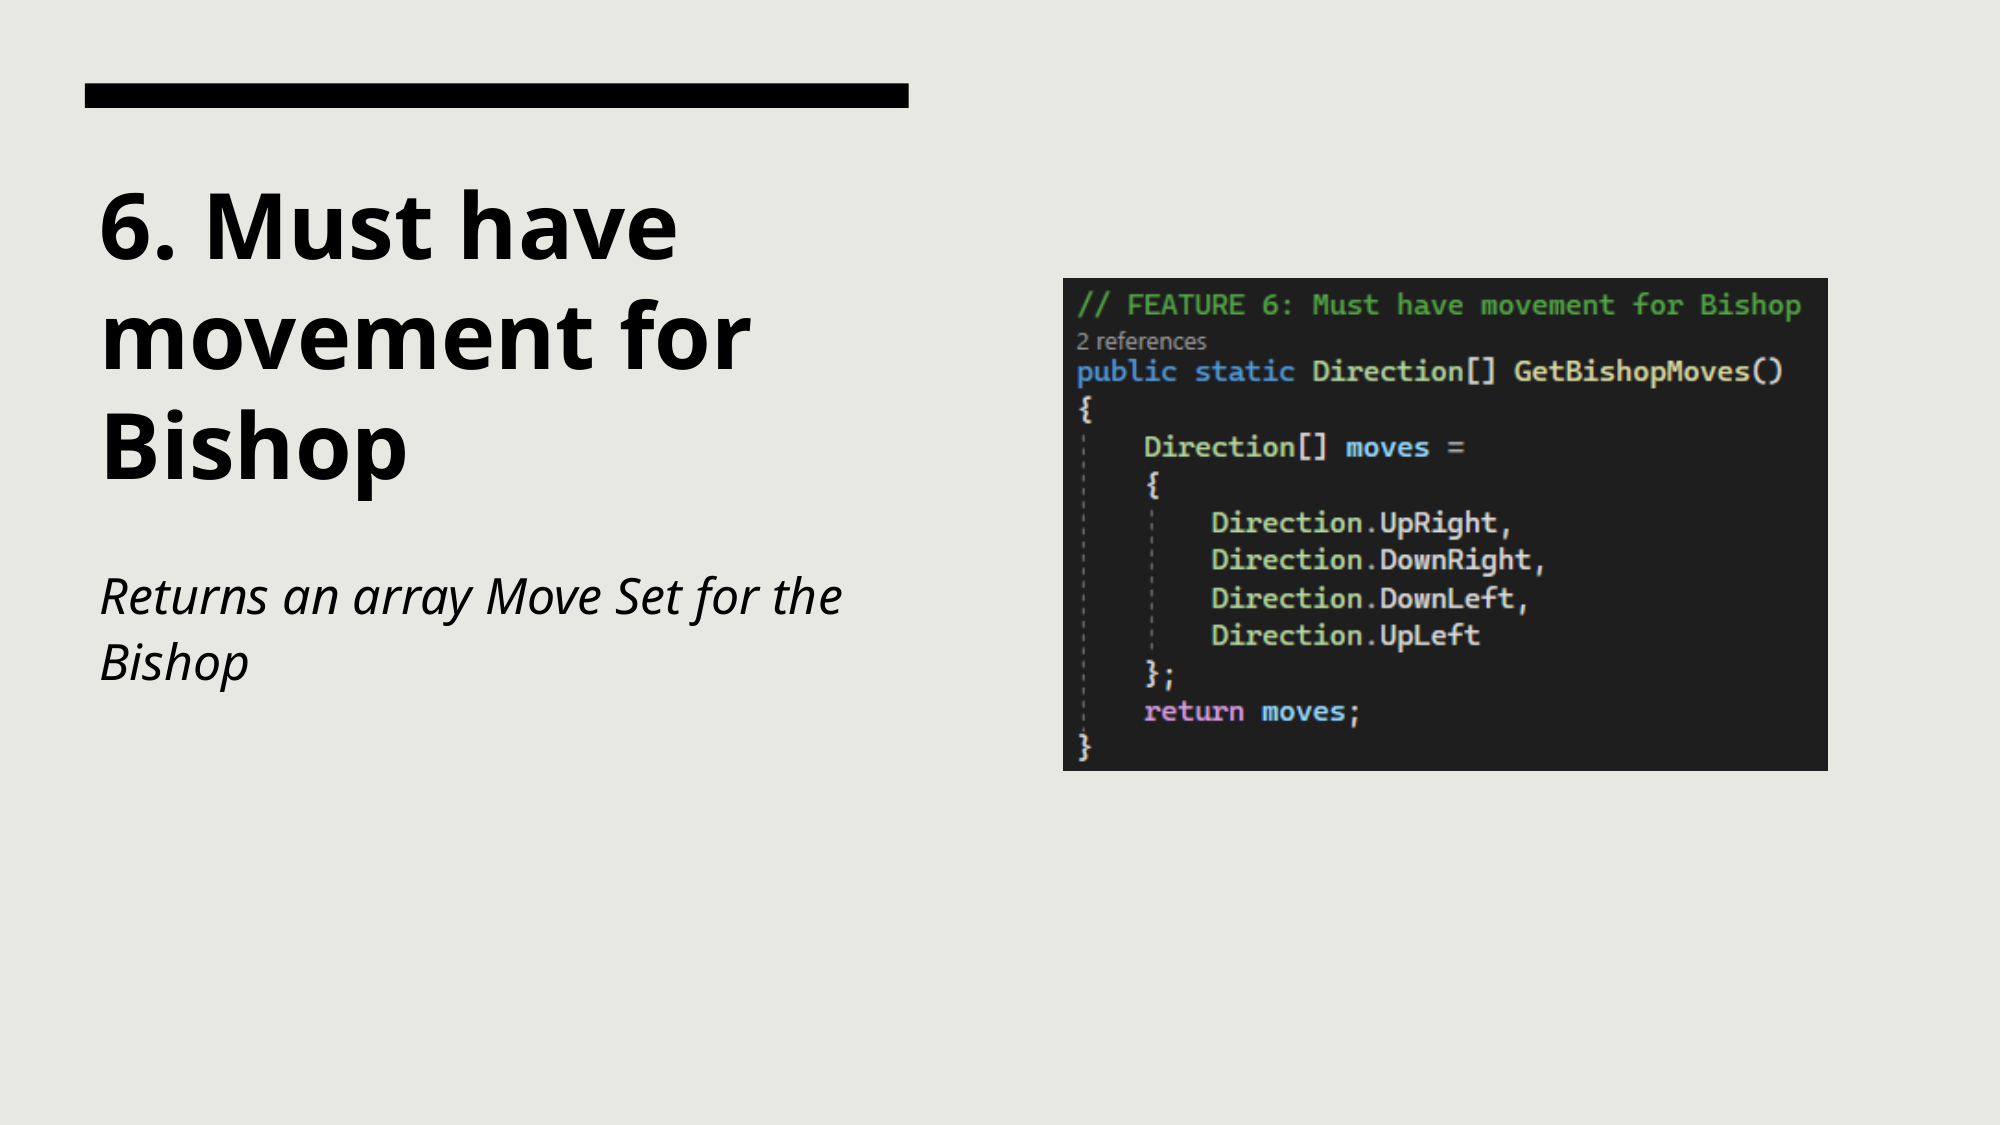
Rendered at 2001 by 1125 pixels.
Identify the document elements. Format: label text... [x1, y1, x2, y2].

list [1063, 278, 1828, 771]
list Returns an array Move Set for the Bishop [84, 551, 909, 963]
title 6. Must have movement for Bishop [84, 160, 909, 533]
